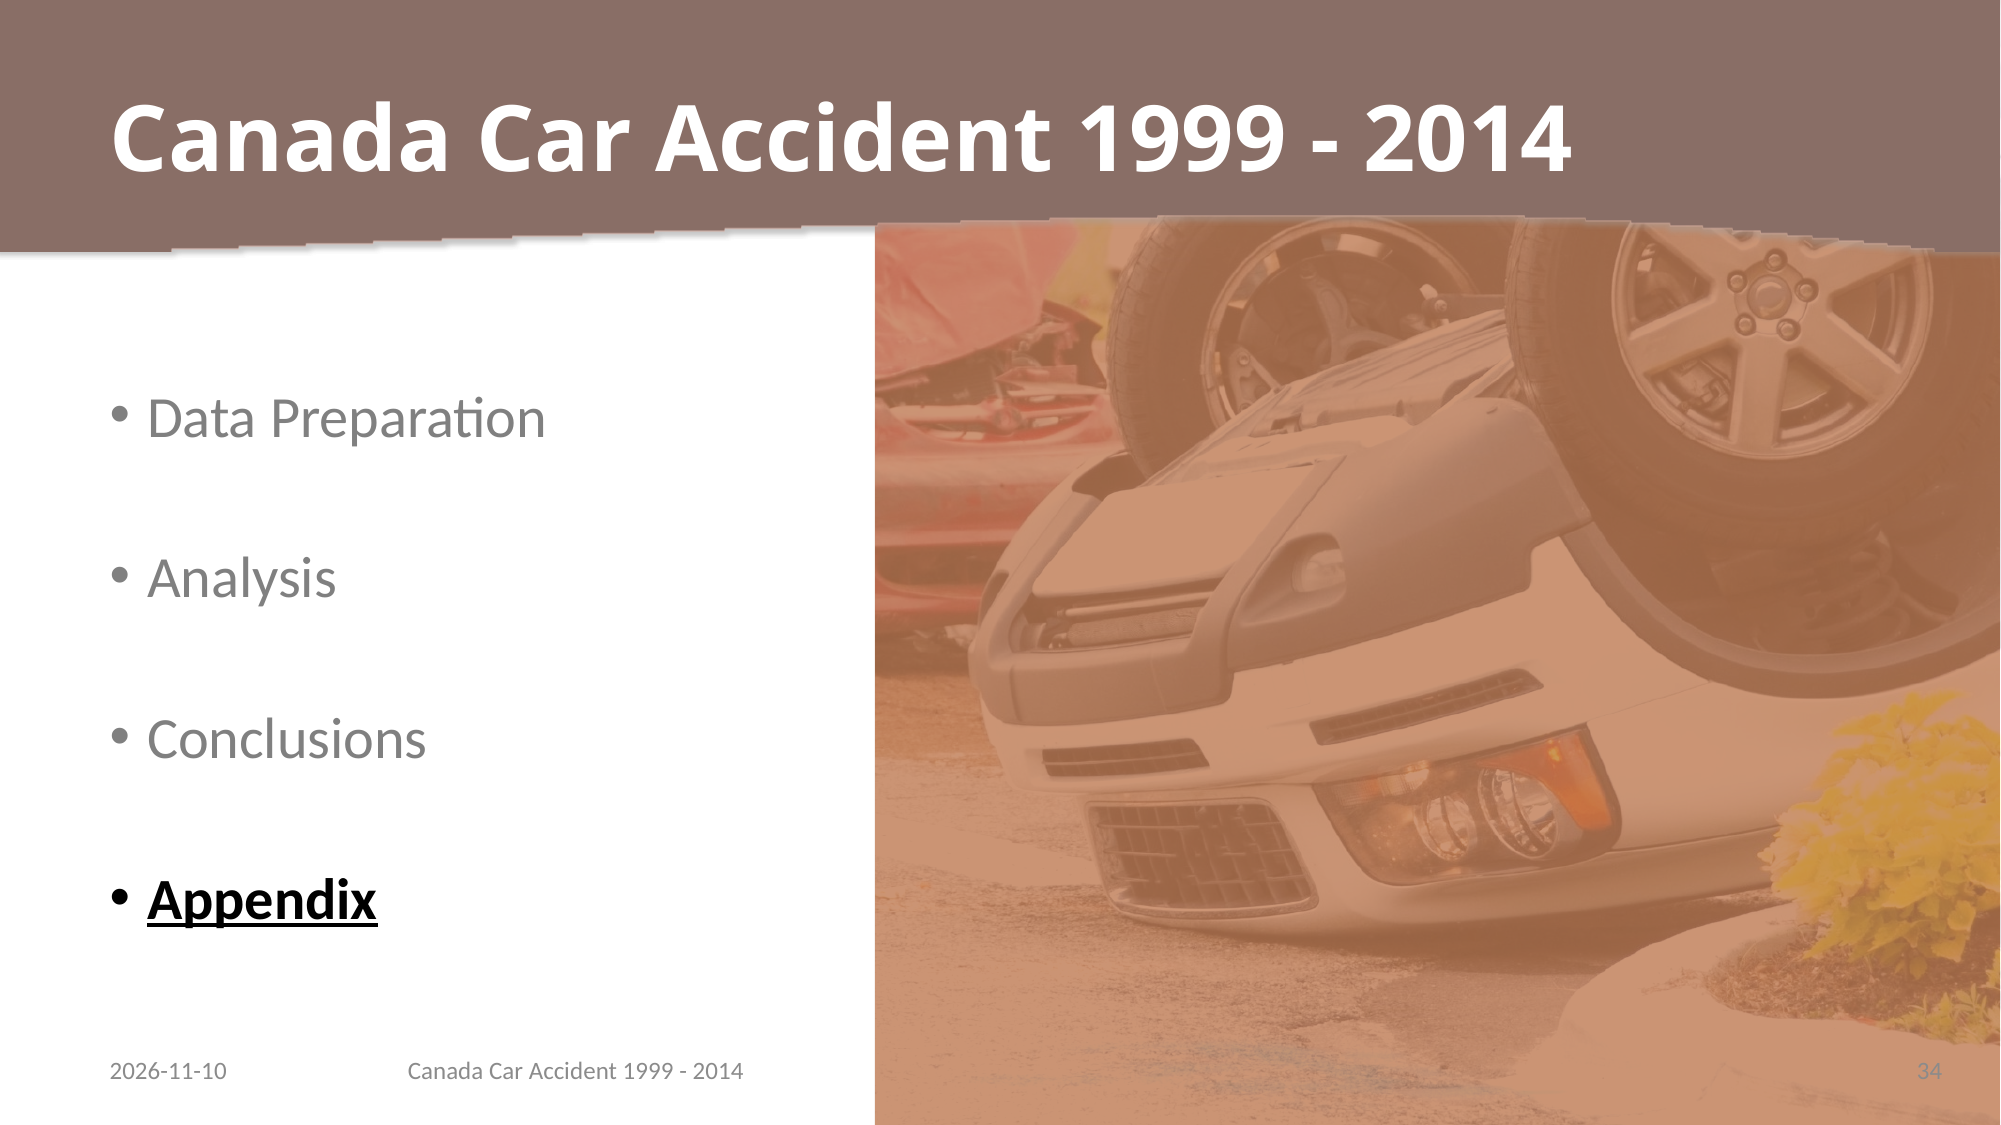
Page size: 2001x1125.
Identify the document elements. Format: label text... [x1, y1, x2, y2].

list Data Preparation Analysis Conclusions Appendix [94, 301, 832, 1017]
slide_number 34 [1507, 1039, 1958, 1100]
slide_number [94, 1039, 297, 1100]
footer Canada Car Accident 1999 - 2014 [320, 1039, 832, 1100]
title Canada Car Accident 1999 - 2014 [94, 35, 1867, 248]
